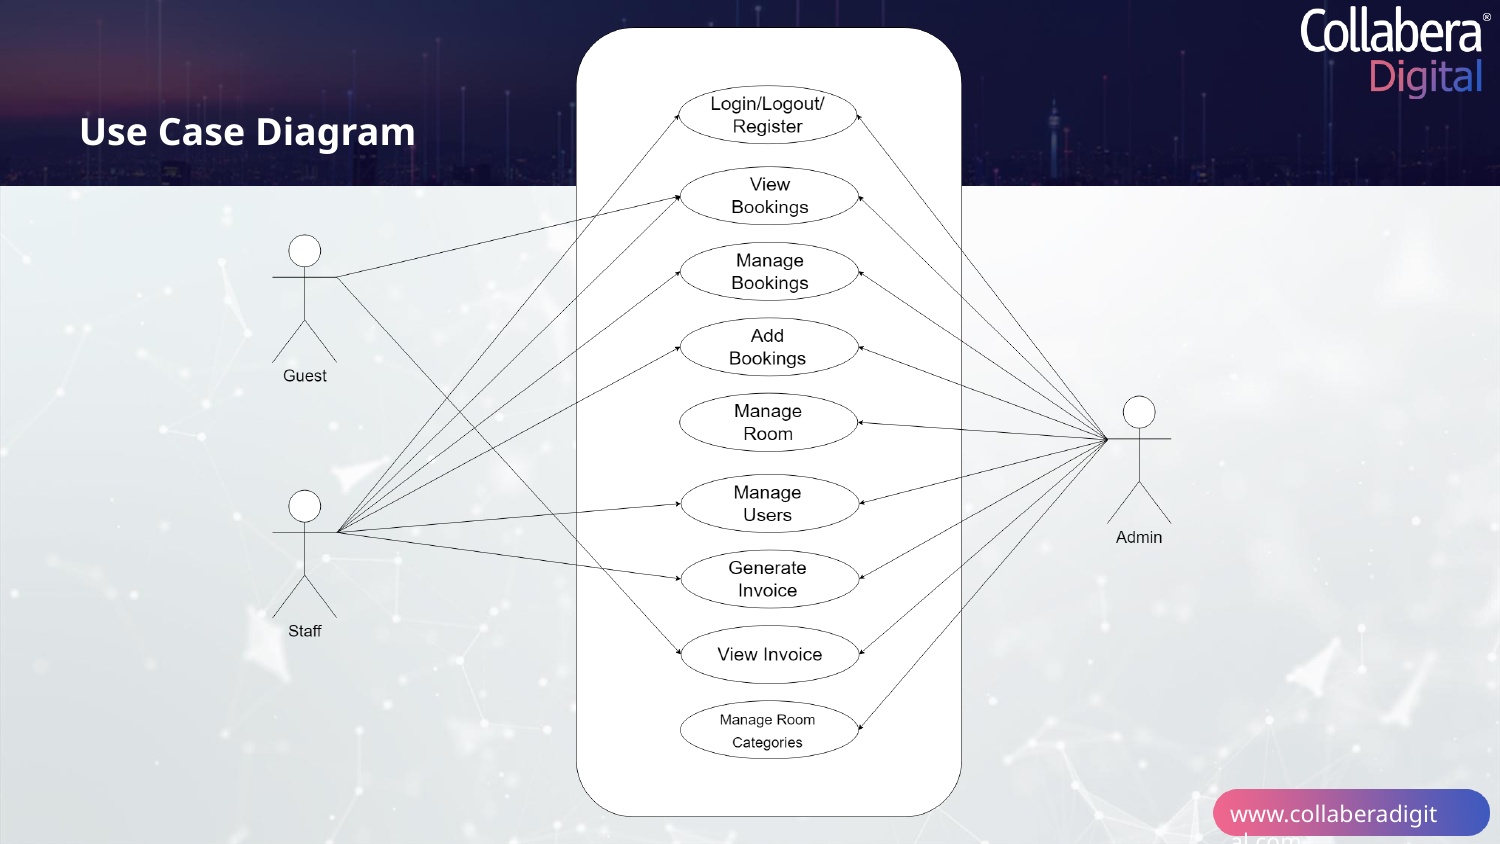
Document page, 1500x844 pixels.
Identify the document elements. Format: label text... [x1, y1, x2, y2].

picture [0, 0, 1500, 844]
picture [1269, 839, 1277, 844]
text_box Use Case Diagram [17, 102, 267, 159]
